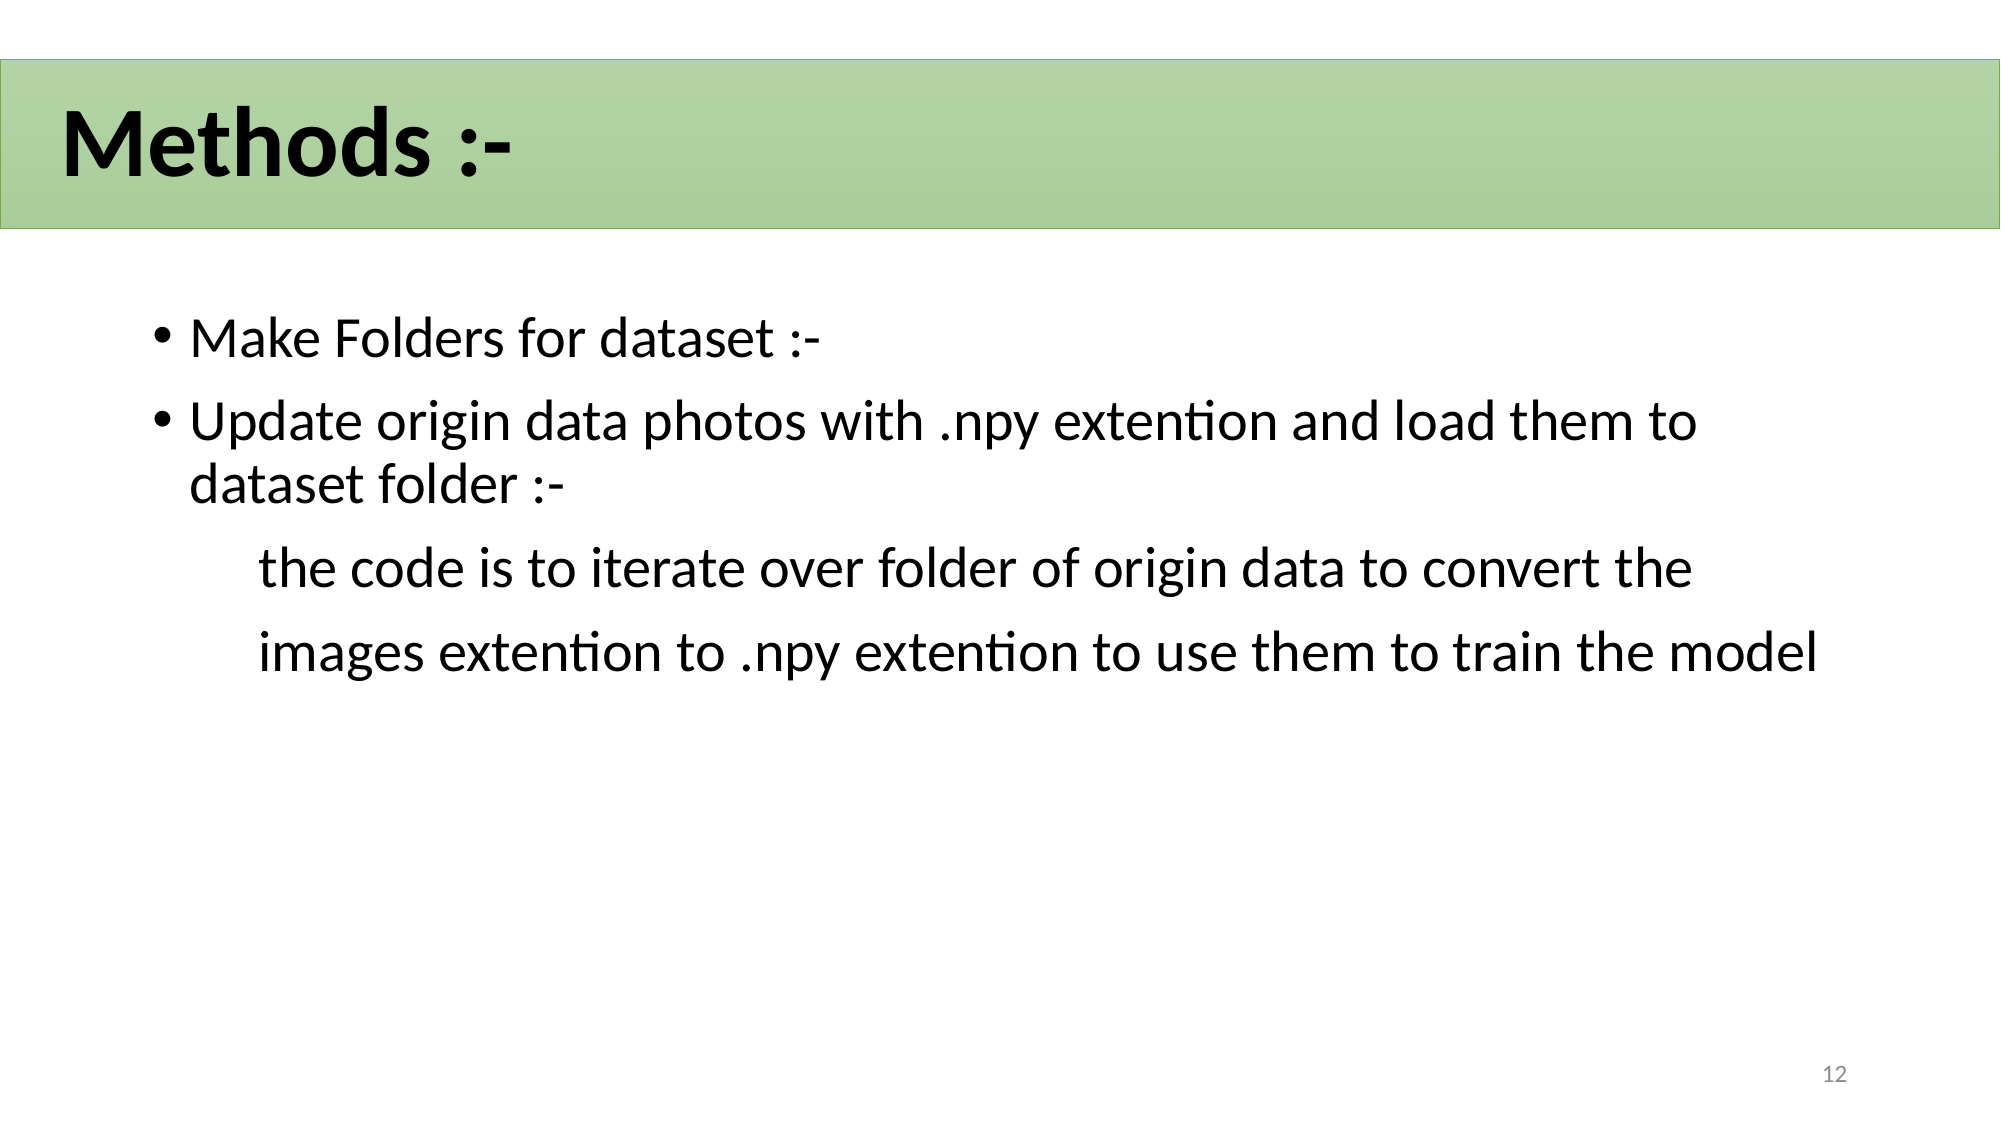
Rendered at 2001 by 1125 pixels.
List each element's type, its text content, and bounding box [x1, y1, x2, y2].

title Methods :- [0, 59, 2000, 229]
list Make Folders for dataset :- Update origin data photos with .npy extention and load them to dataset folder :- the code is to iterate over folder of origin data to convert the images extention to .npy extention to use them to train the model [137, 299, 1863, 1014]
slide_number 12 [1412, 1042, 1863, 1103]
